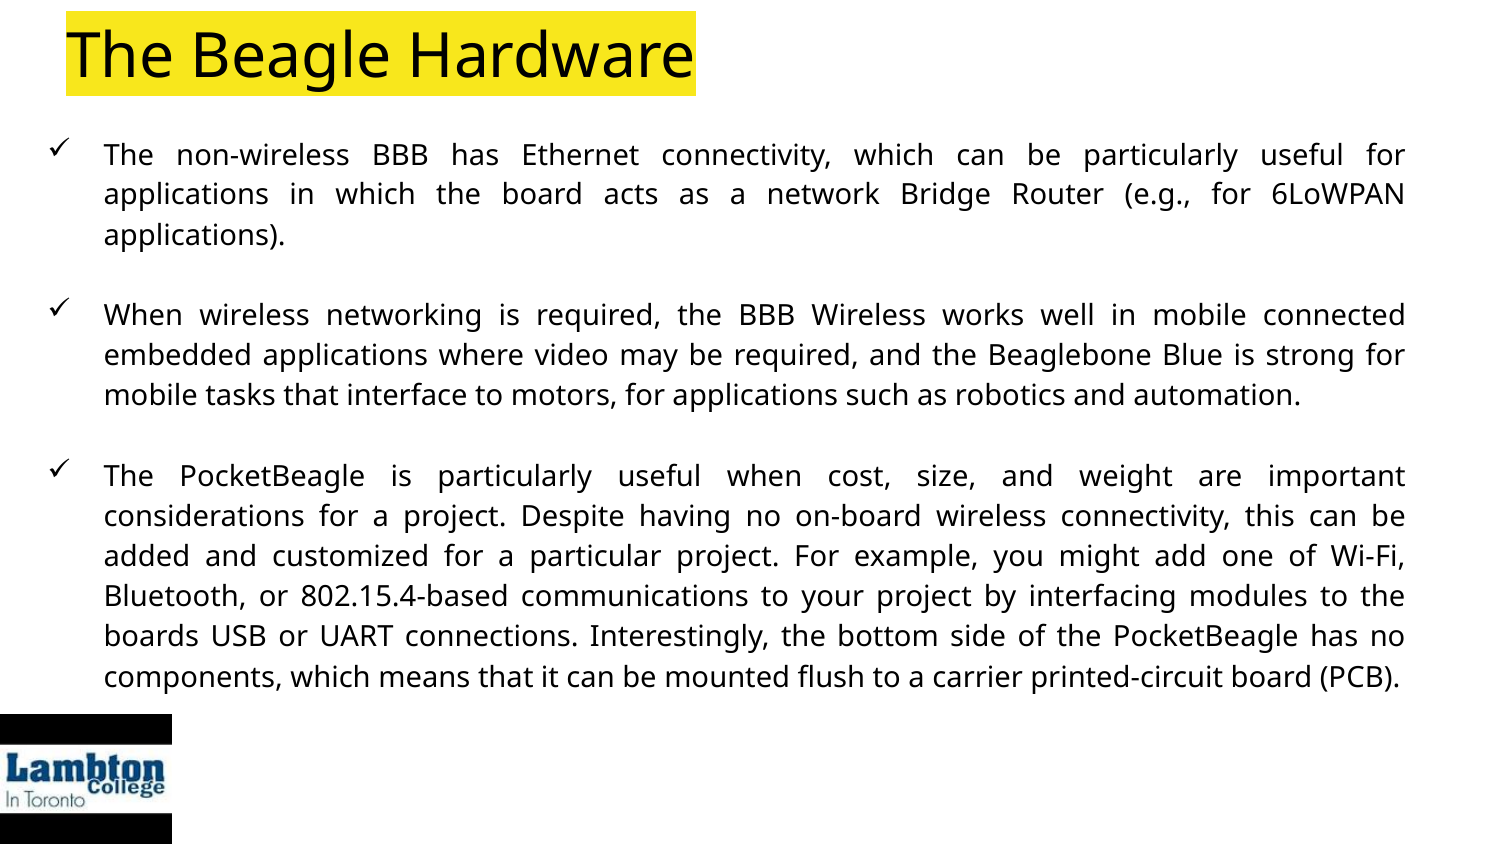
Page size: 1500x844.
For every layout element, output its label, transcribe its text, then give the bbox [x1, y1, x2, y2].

picture [0, 714, 172, 844]
title The Beagle Hardware [51, 0, 1449, 94]
list The non-wireless BBB has Ethernet connectivity, which can be particularly useful for applications in which the board acts as a network Bridge Router (e.g., for 6LoWPAN applications). When wireless networking is required, the BBB Wireless works well in mobile connected embedded applications where video may be required, and the Beaglebone Blue is strong for mobile tasks that interface to motors, for applications such as robotics and automation. The PocketBeagle is particularly useful when cost, size, and weight are important considerations for a project. Despite having no on-board wireless connectivity, this can be added and customized for a particular project. For example, you might add one of Wi-Fi, Bluetooth, or 802.15.4-based communications to your project by interfacing modules to the boards USB or UART connections. Interestingly, the bottom side of the PocketBeagle has no components, which means that it can be mounted flush to a carrier printed-circuit board (PCB). [13, 115, 1422, 745]
